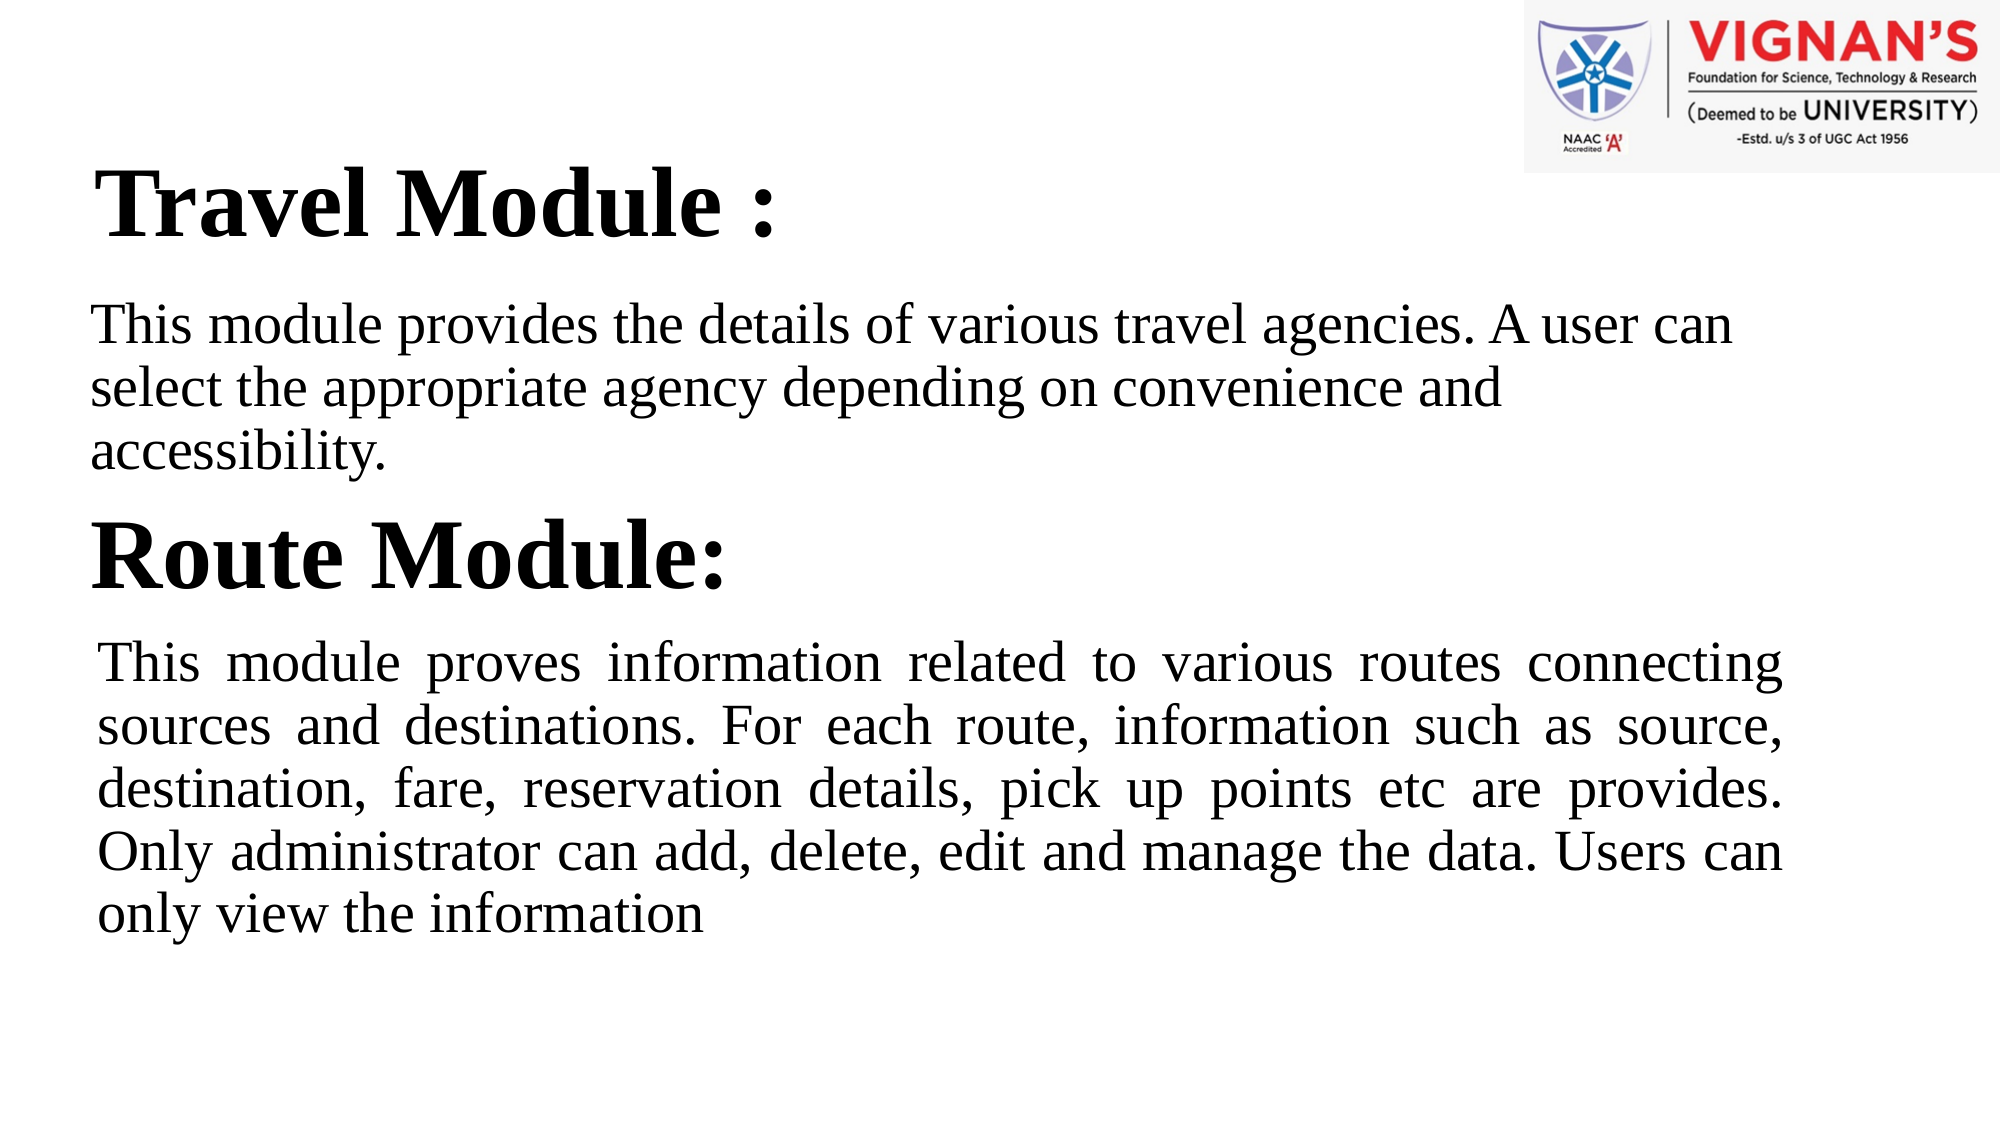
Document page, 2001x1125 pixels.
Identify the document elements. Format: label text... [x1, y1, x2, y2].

list This module provides the details of various travel agencies. A user can select the appropriate agency depending on convenience and accessibility. Route Module: This module proves information related to various routes connecting sources and destinations. For each route, information such as source, destination, fare, reservation details, pick up points etc are provides. Only administrator can add, delete, edit and manage the data. Users can only view the information [75, 285, 1800, 1074]
title Travel Module : [79, 95, 1805, 313]
picture [1524, 0, 2000, 173]
